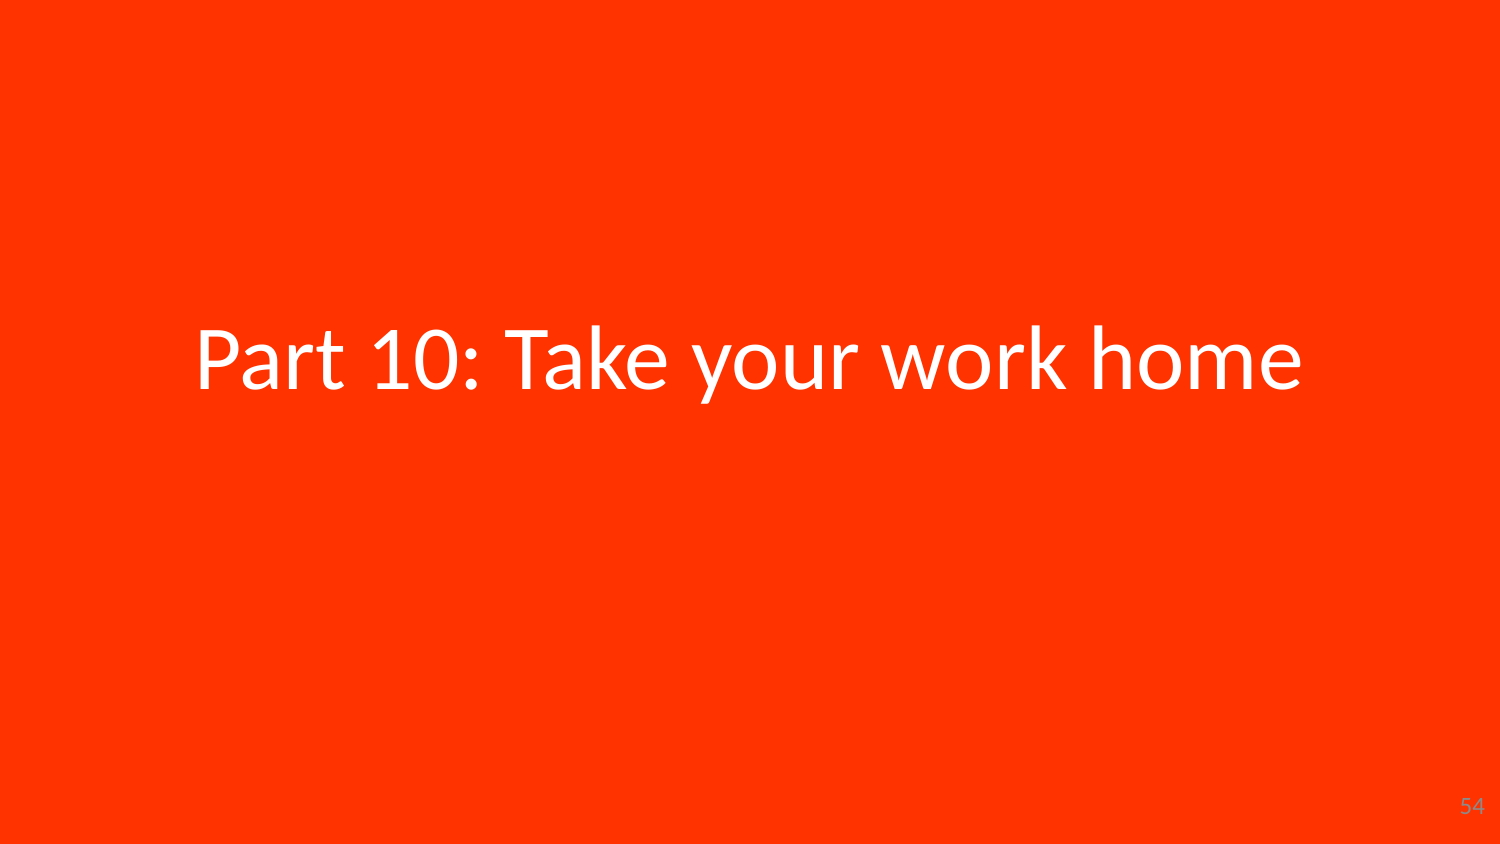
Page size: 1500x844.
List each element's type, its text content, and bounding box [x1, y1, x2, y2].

title Part 10: Take your work home [112, 262, 1388, 443]
slide_number 54 [1415, 782, 1500, 828]
